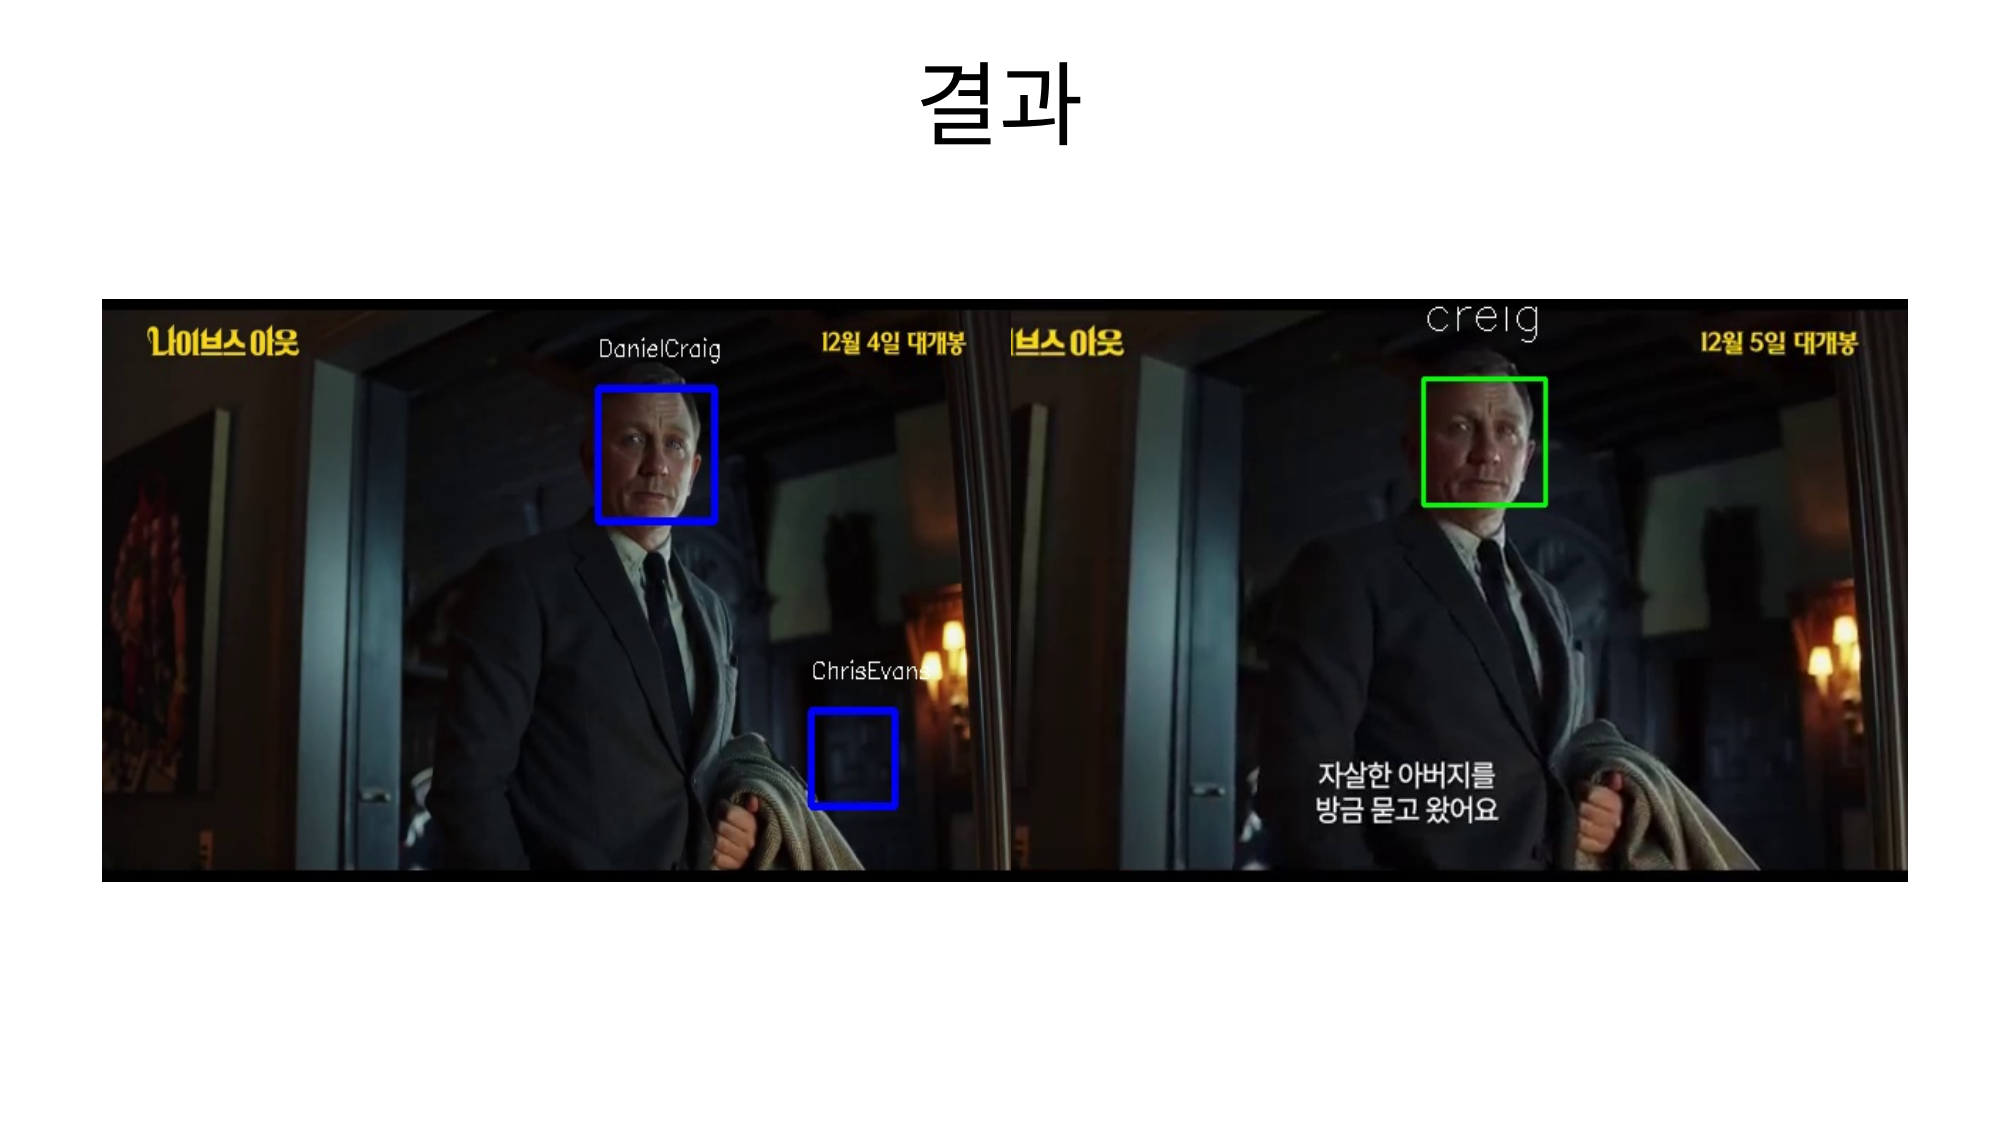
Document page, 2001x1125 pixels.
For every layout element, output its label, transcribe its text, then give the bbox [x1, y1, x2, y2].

picture [102, 299, 1908, 882]
title 결과 [137, 0, 1863, 218]
